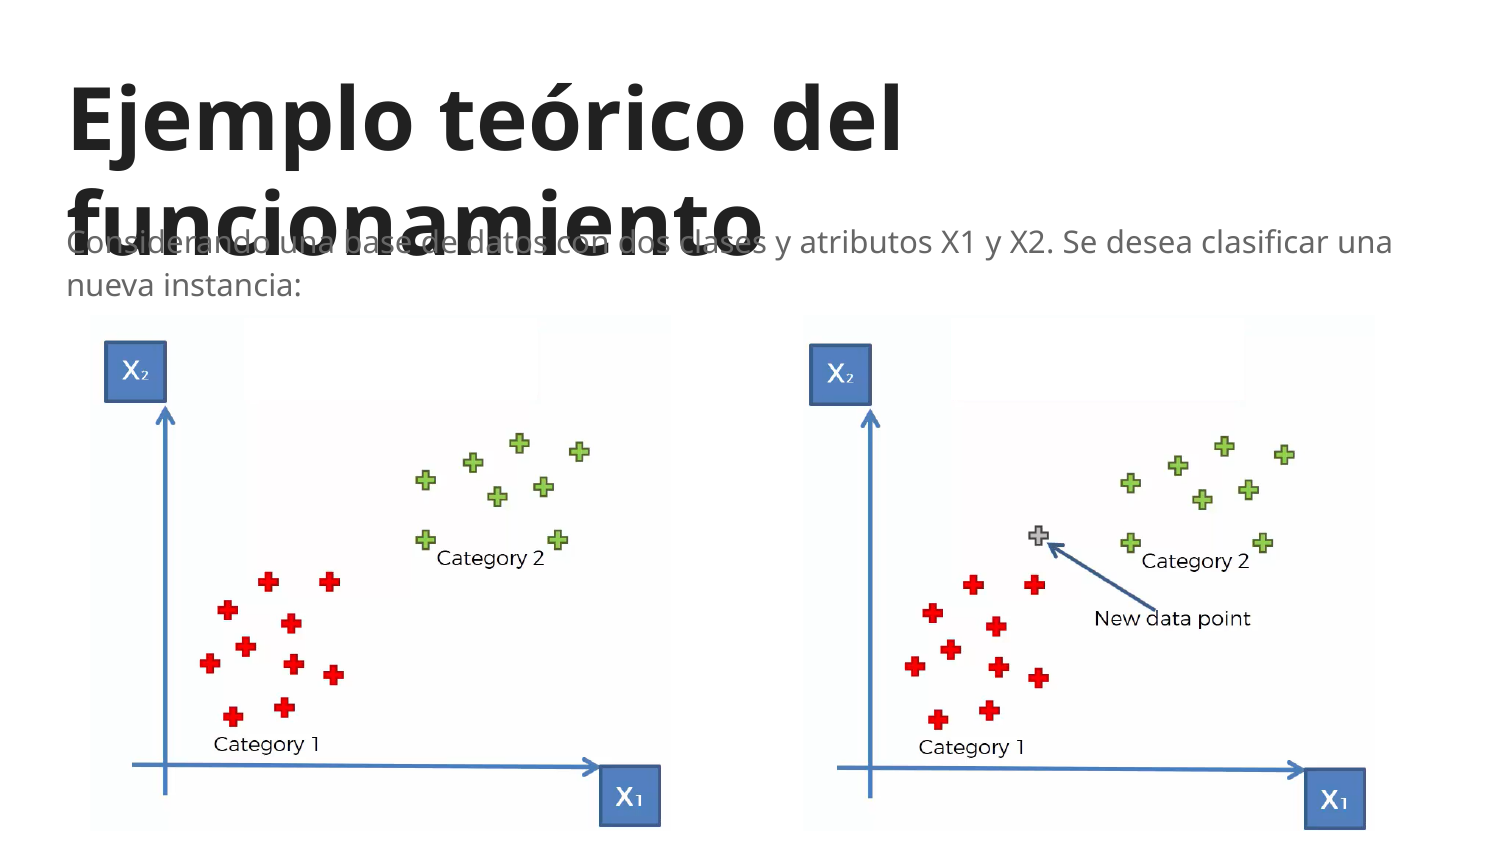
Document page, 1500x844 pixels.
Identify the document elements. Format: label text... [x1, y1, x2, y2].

title Ejemplo teórico del funcionamiento [51, 48, 1449, 180]
list Considerando una base de datos con dos clases y atributos X1 y X2. Se desea clasificar una nueva instancia: [51, 201, 1449, 750]
picture [90, 314, 672, 832]
picture [803, 314, 1375, 832]
